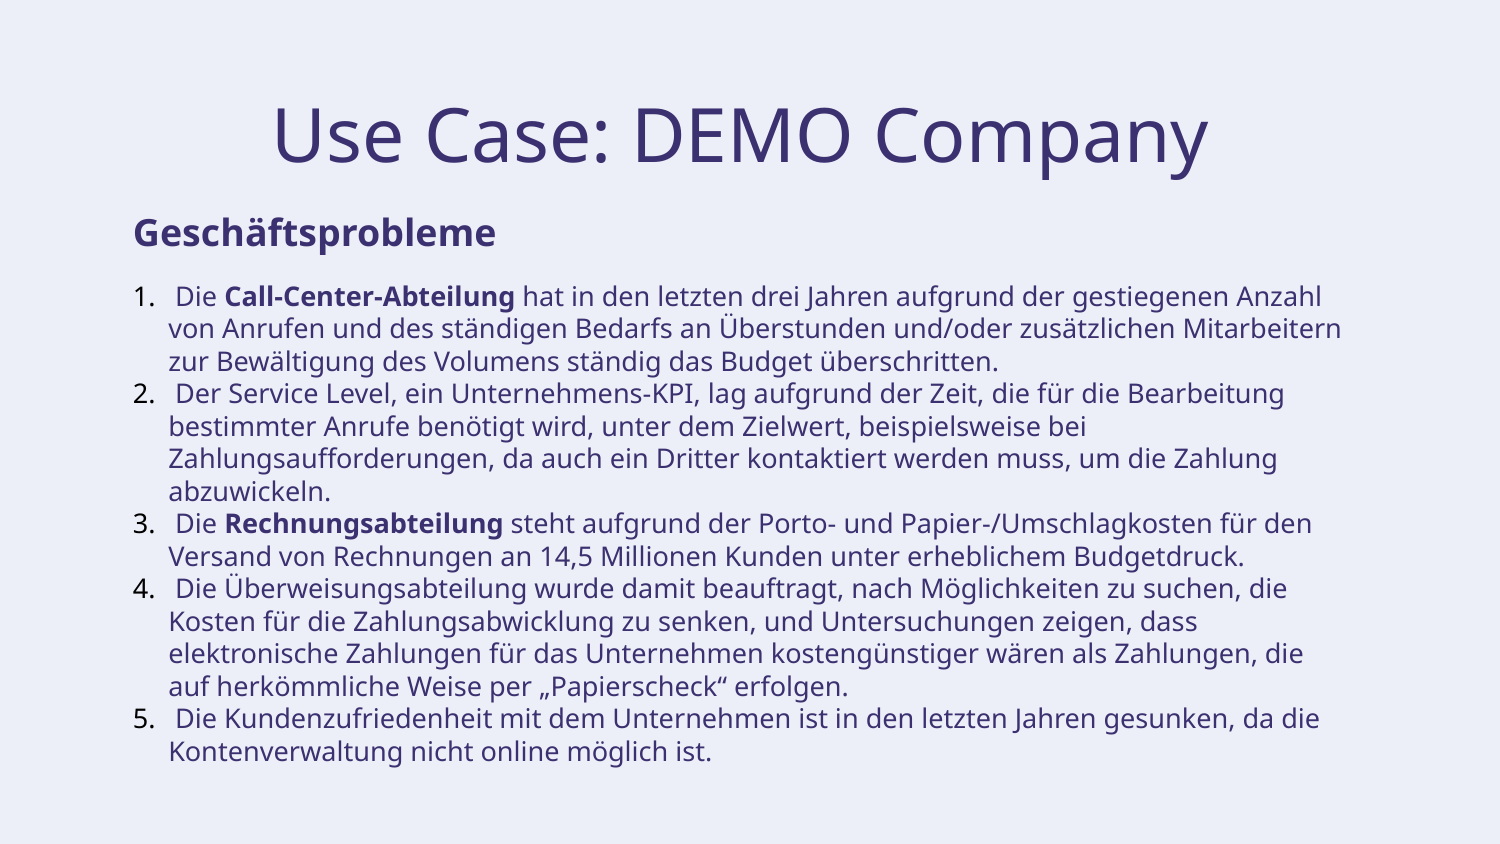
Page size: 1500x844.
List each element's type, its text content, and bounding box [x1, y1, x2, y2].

title Use Case: DEMO Company [118, 72, 1383, 167]
text_box Geschäftsprobleme Die Call-Center-Abteilung hat in den letzten drei Jahren aufgrund der gestiegenen Anzahl von Anrufen und des ständigen Bedarfs an Überstunden und/oder zusätzlichen Mitarbeitern zur Bewältigung des Volumens ständig das Budget überschritten. Der Service Level, ein Unternehmens-KPI, lag aufgrund der Zeit, die für die Bearbeitung bestimmter Anrufe benötigt wird, unter dem Zielwert, beispielsweise bei Zahlungsaufforderungen, da auch ein Dritter kontaktiert werden muss, um die Zahlung abzuwickeln. Die Rechnungsabteilung steht aufgrund der Porto- und Papier-/Umschlagkosten für den Versand von Rechnungen an 14,5 Millionen Kunden unter erheblichem Budgetdruck. Die Überweisungsabteilung wurde damit beauftragt, nach Möglichkeiten zu suchen, die Kosten für die Zahlungsabwicklung zu senken, und Untersuchungen zeigen, dass elektronische Zahlungen für das Unternehmen kostengünstiger wären als Zahlungen, die auf herkömmliche Weise per „Papierscheck“ erfolgen. Die Kundenzufriedenheit mit dem Unternehmen ist in den letzten Jahren gesunken, da die Kontenverwaltung nicht online möglich ist. [118, 201, 1359, 844]
